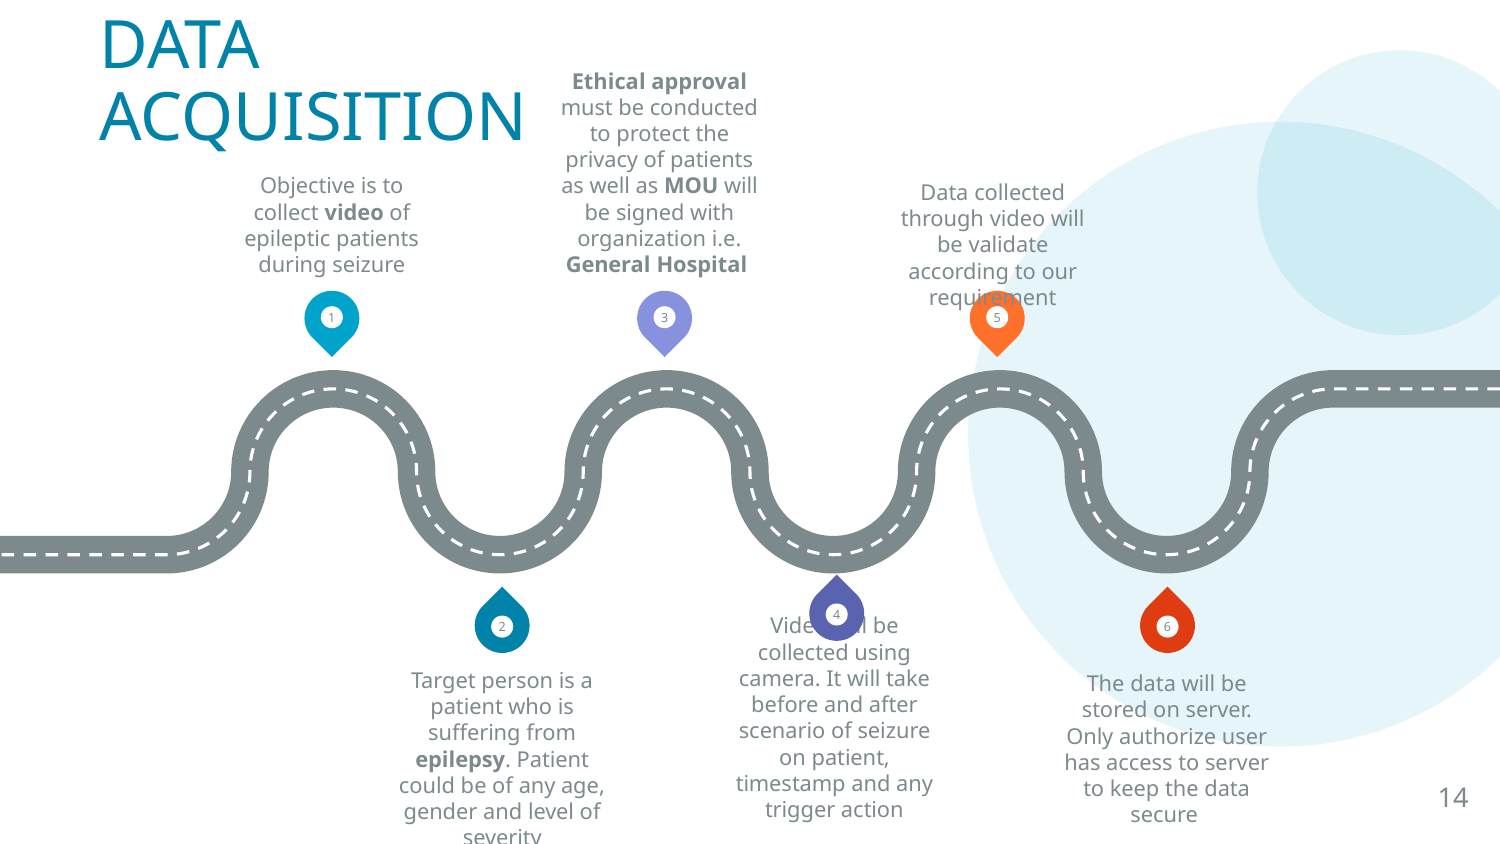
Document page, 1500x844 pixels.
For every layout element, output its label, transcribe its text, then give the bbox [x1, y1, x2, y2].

text_box The data will be stored on server. Only authorize user has access to server to keep the data secure [1061, 669, 1273, 810]
text_box Data collected through video will be validate according to our requirement [887, 178, 1099, 303]
text_box Objective is to collect video of epileptic patients during seizure [226, 189, 438, 278]
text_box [1128, 586, 1207, 665]
text_box Video will be collected using camera. It will take before and after scenario of seizure on patient, timestamp and any trigger action [729, 698, 940, 822]
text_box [292, 279, 371, 358]
text_box Target person is a patient who is suffering from epilepsy. Patient could be of any age, gender and level of severity [396, 666, 608, 822]
text_box [0, 388, 1500, 555]
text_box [797, 574, 876, 653]
title DATA ACQUISITION [99, 21, 626, 145]
slide_number 14 [1411, 775, 1469, 822]
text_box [625, 279, 704, 358]
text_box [463, 586, 542, 665]
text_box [958, 279, 1037, 358]
text_box Ethical approval must be conducted to protect the privacy of patients as well as MOU will be signed with organization i.e. General Hospital [553, 189, 765, 278]
